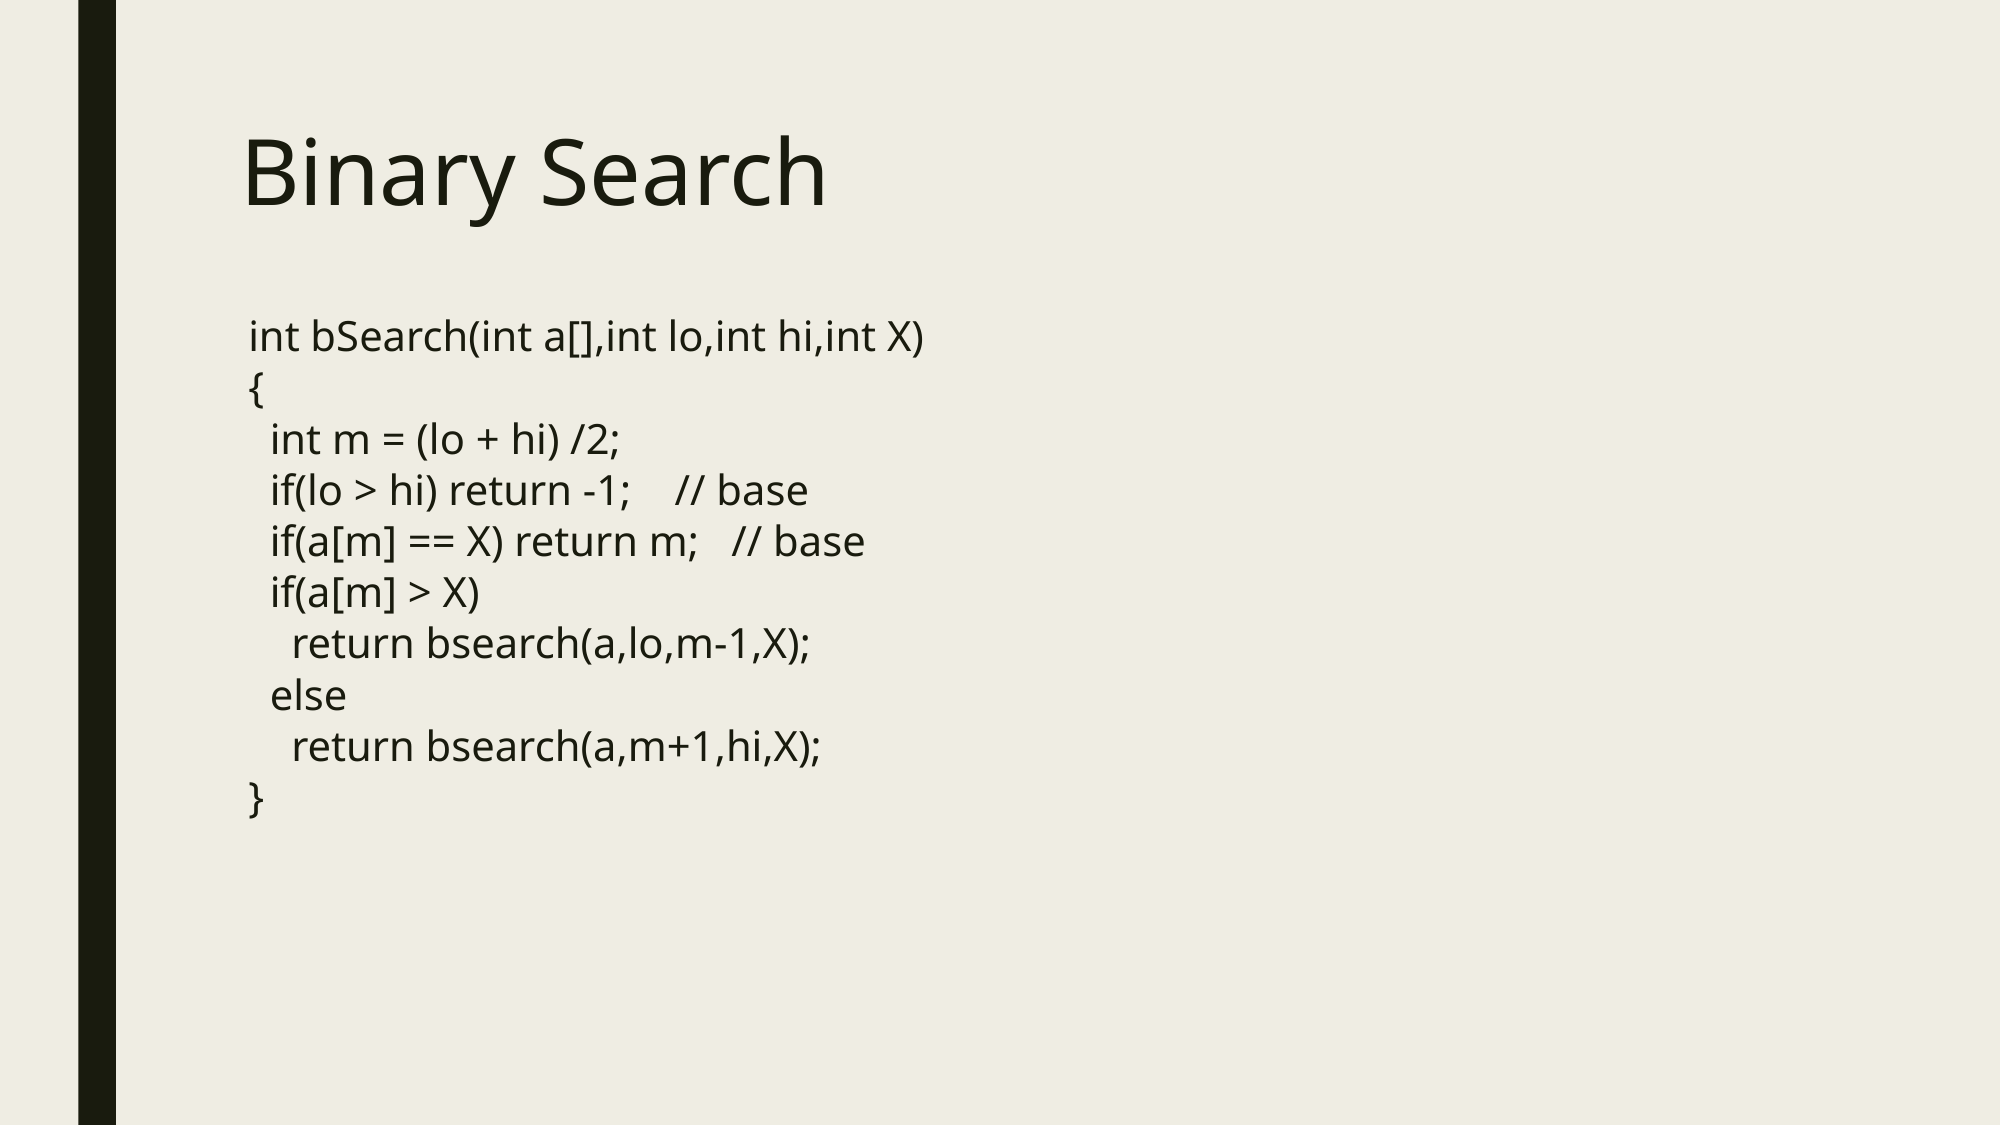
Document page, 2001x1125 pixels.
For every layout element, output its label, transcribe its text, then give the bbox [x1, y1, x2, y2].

title Binary Search [225, 112, 1800, 262]
list int bSearch(int a[],int lo,int hi,int X) { int m = (lo + hi) /2; if(lo > hi) return -1; // base if(a[m] == X) return m; // base if(a[m] > X) return bsearch(a,lo,m-1,X); else return bsearch(a,m+1,hi,X); } [212, 299, 1788, 887]
